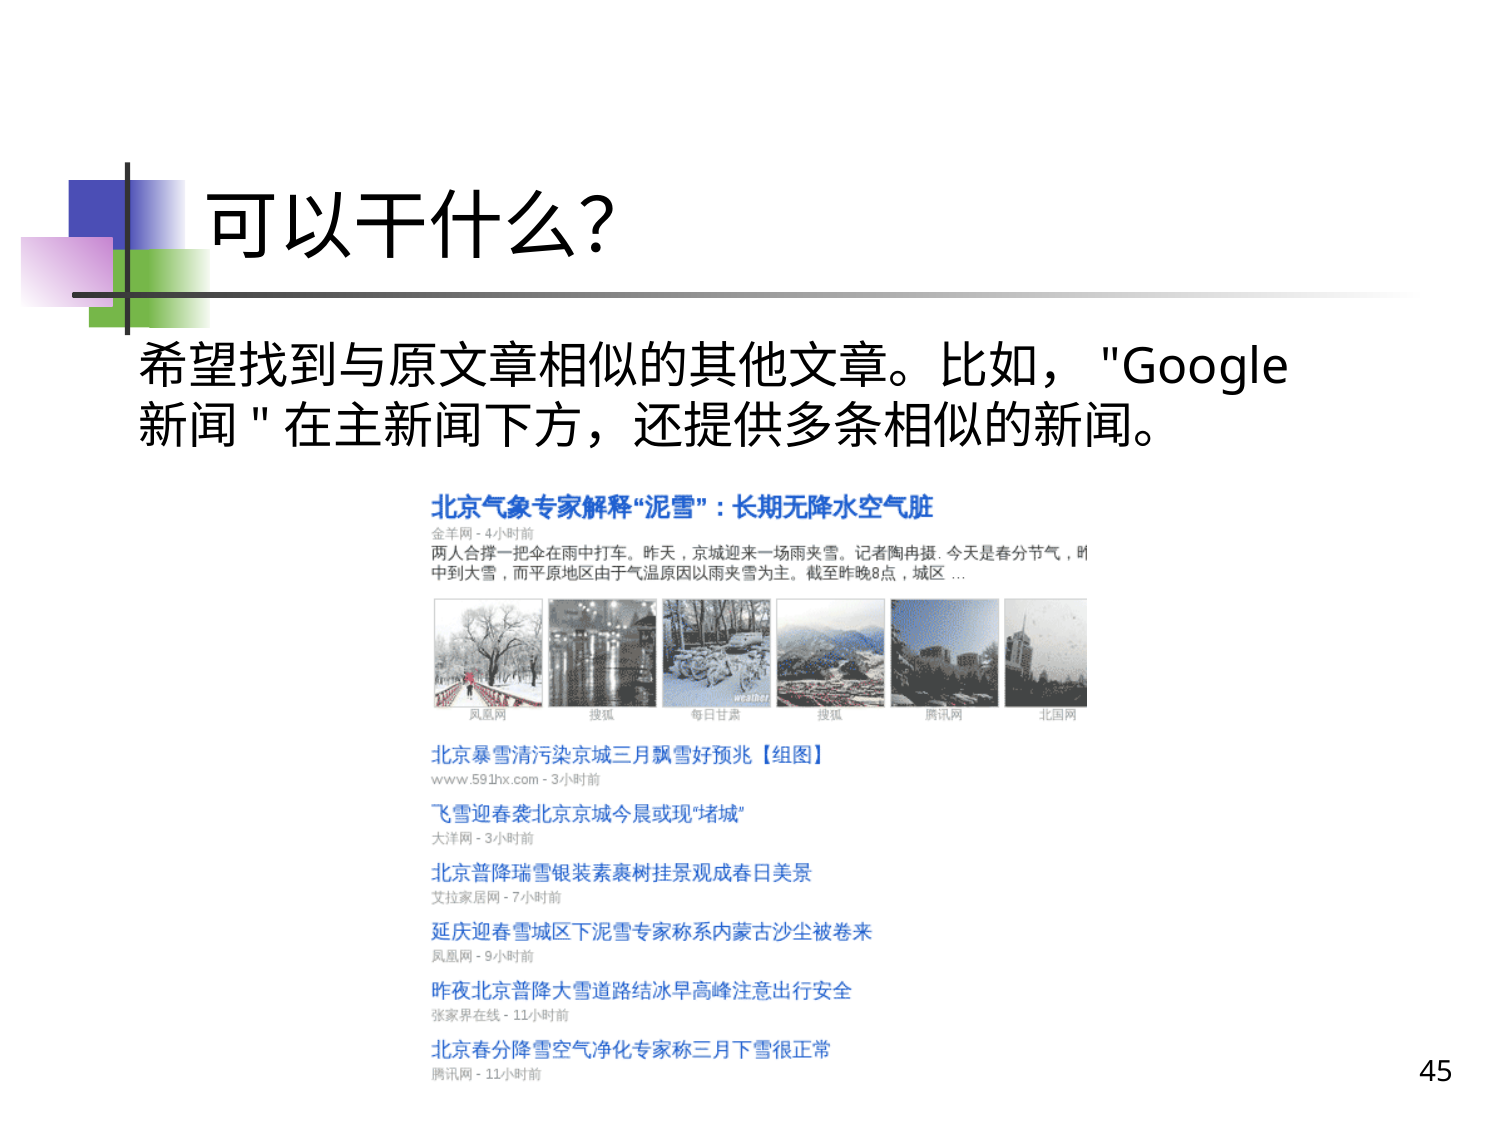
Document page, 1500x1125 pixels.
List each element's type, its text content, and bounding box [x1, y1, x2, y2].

slide_number 45 [1155, 1024, 1468, 1100]
picture [418, 487, 1087, 1094]
title 可以干什么？ [188, 35, 1468, 275]
text_box 希望找到与原文章相似的其他文章。比如，"Google新闻"在主新闻下方，还提供多条相似的新闻。 [123, 326, 1329, 461]
